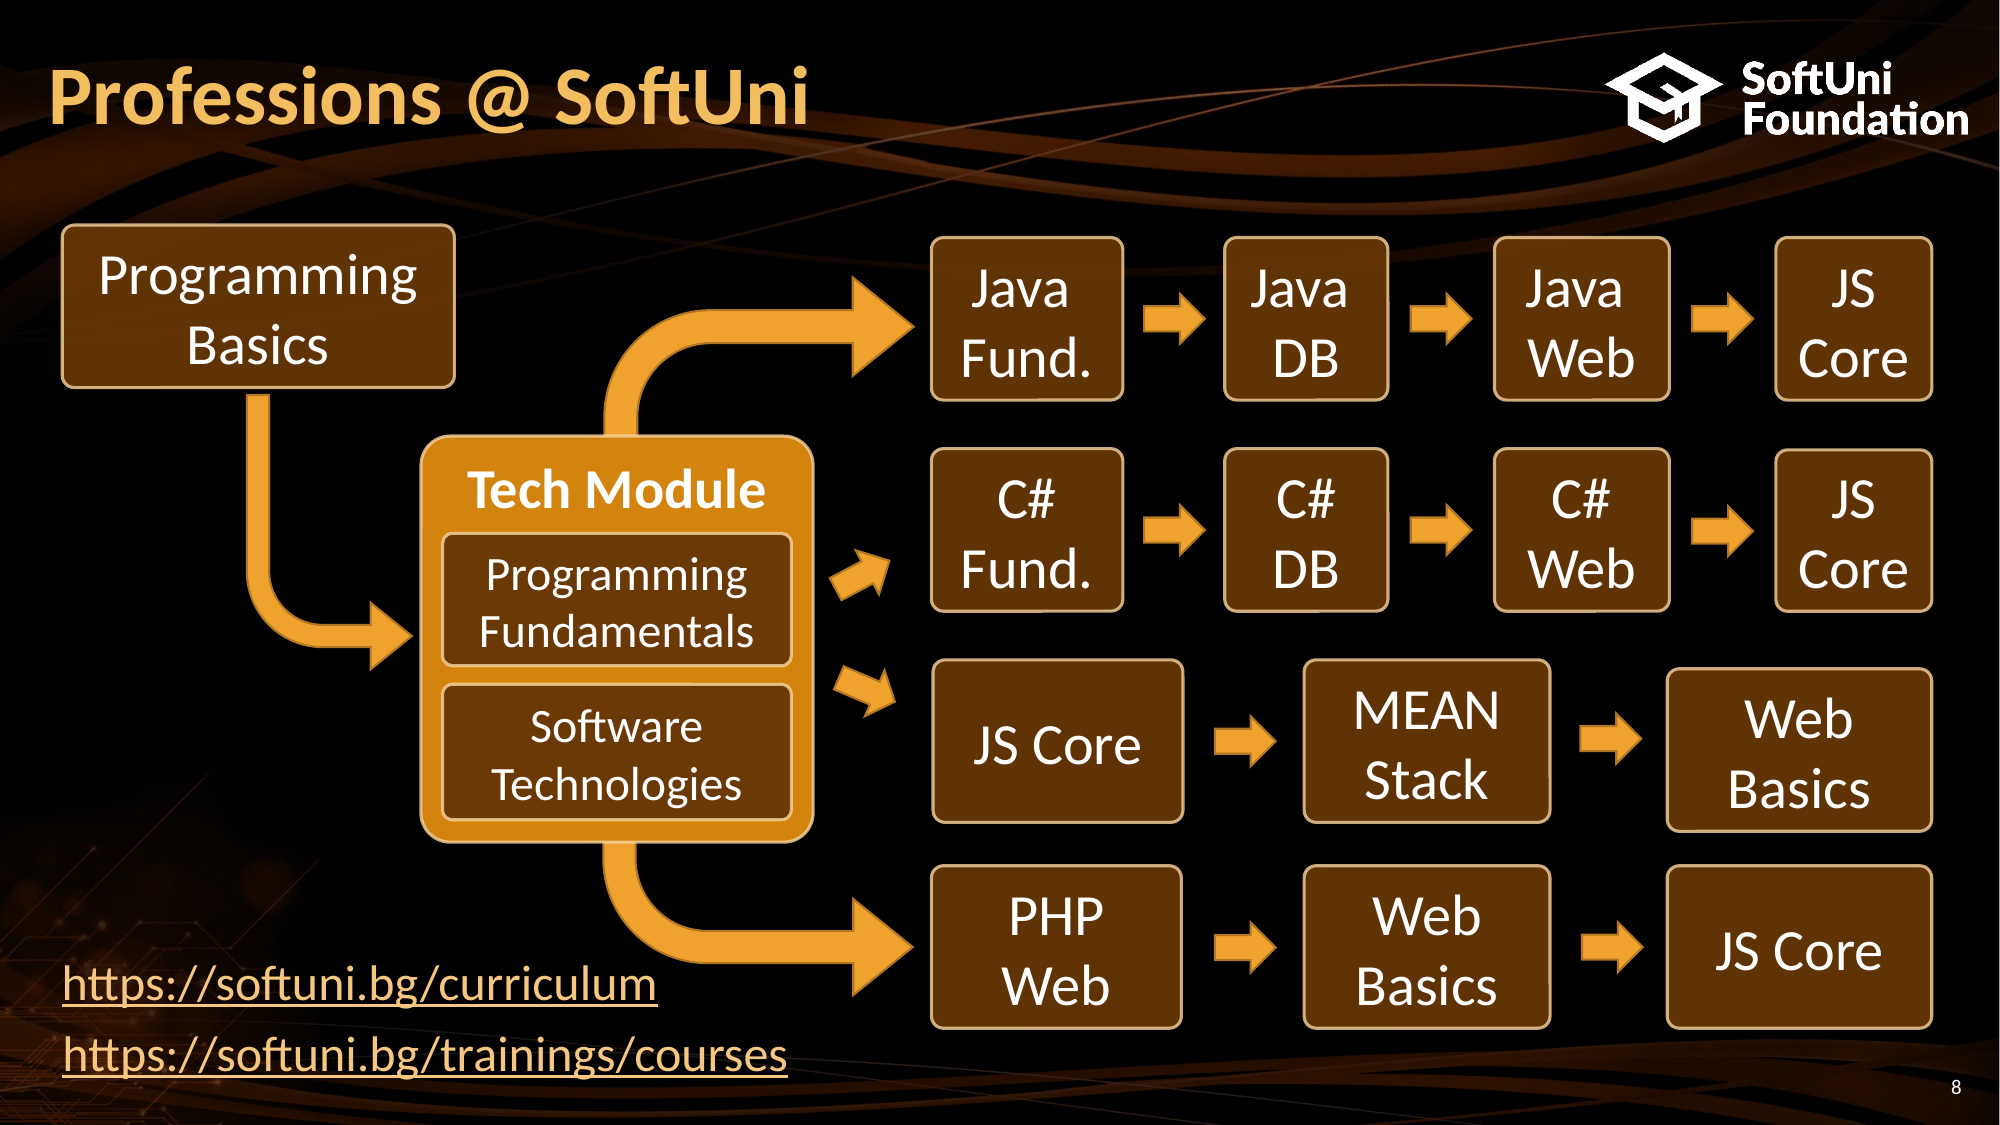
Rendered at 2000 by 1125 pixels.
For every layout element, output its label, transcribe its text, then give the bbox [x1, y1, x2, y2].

text_box C# DB [1223, 447, 1390, 613]
text_box Web Basics [1666, 667, 1933, 833]
text_box [1213, 920, 1278, 976]
text_box Java Web [1493, 236, 1671, 402]
text_box [1691, 503, 1755, 559]
text_box [1580, 919, 1645, 975]
text_box [1579, 711, 1643, 767]
text_box PHP Web [930, 864, 1183, 1030]
text_box https://softuni.bg/trainings/courses [47, 1014, 804, 1089]
text_box JS Core [1774, 448, 1933, 613]
text_box C# Fund. [930, 447, 1124, 613]
text_box [602, 844, 915, 998]
text_box [1143, 502, 1207, 558]
text_box MEAN Stack [1303, 658, 1552, 824]
text_box [1409, 291, 1474, 347]
text_box JS Core [931, 658, 1185, 824]
text_box JS Core [1774, 236, 1933, 402]
text_box Java Fund. [930, 236, 1124, 402]
text_box [245, 393, 414, 672]
text_box [832, 664, 897, 719]
slide_number 8 [1897, 1070, 1968, 1103]
text_box [1143, 291, 1207, 347]
text_box [1409, 502, 1474, 558]
text_box https://softuni.bg/curriculum [46, 942, 673, 1018]
text_box [828, 548, 891, 602]
text_box Java DB [1223, 236, 1390, 402]
text_box [603, 275, 916, 434]
picture [0, 0, 2000, 1125]
title Professions @ SoftUni [30, 6, 1602, 189]
text_box [1213, 713, 1278, 769]
text_box Programming Basics [61, 223, 456, 389]
text_box Web Basics [1303, 864, 1552, 1030]
text_box [1691, 291, 1755, 347]
text_box C# Web [1493, 447, 1671, 613]
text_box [420, 436, 814, 843]
text_box JS Core [1666, 864, 1933, 1030]
